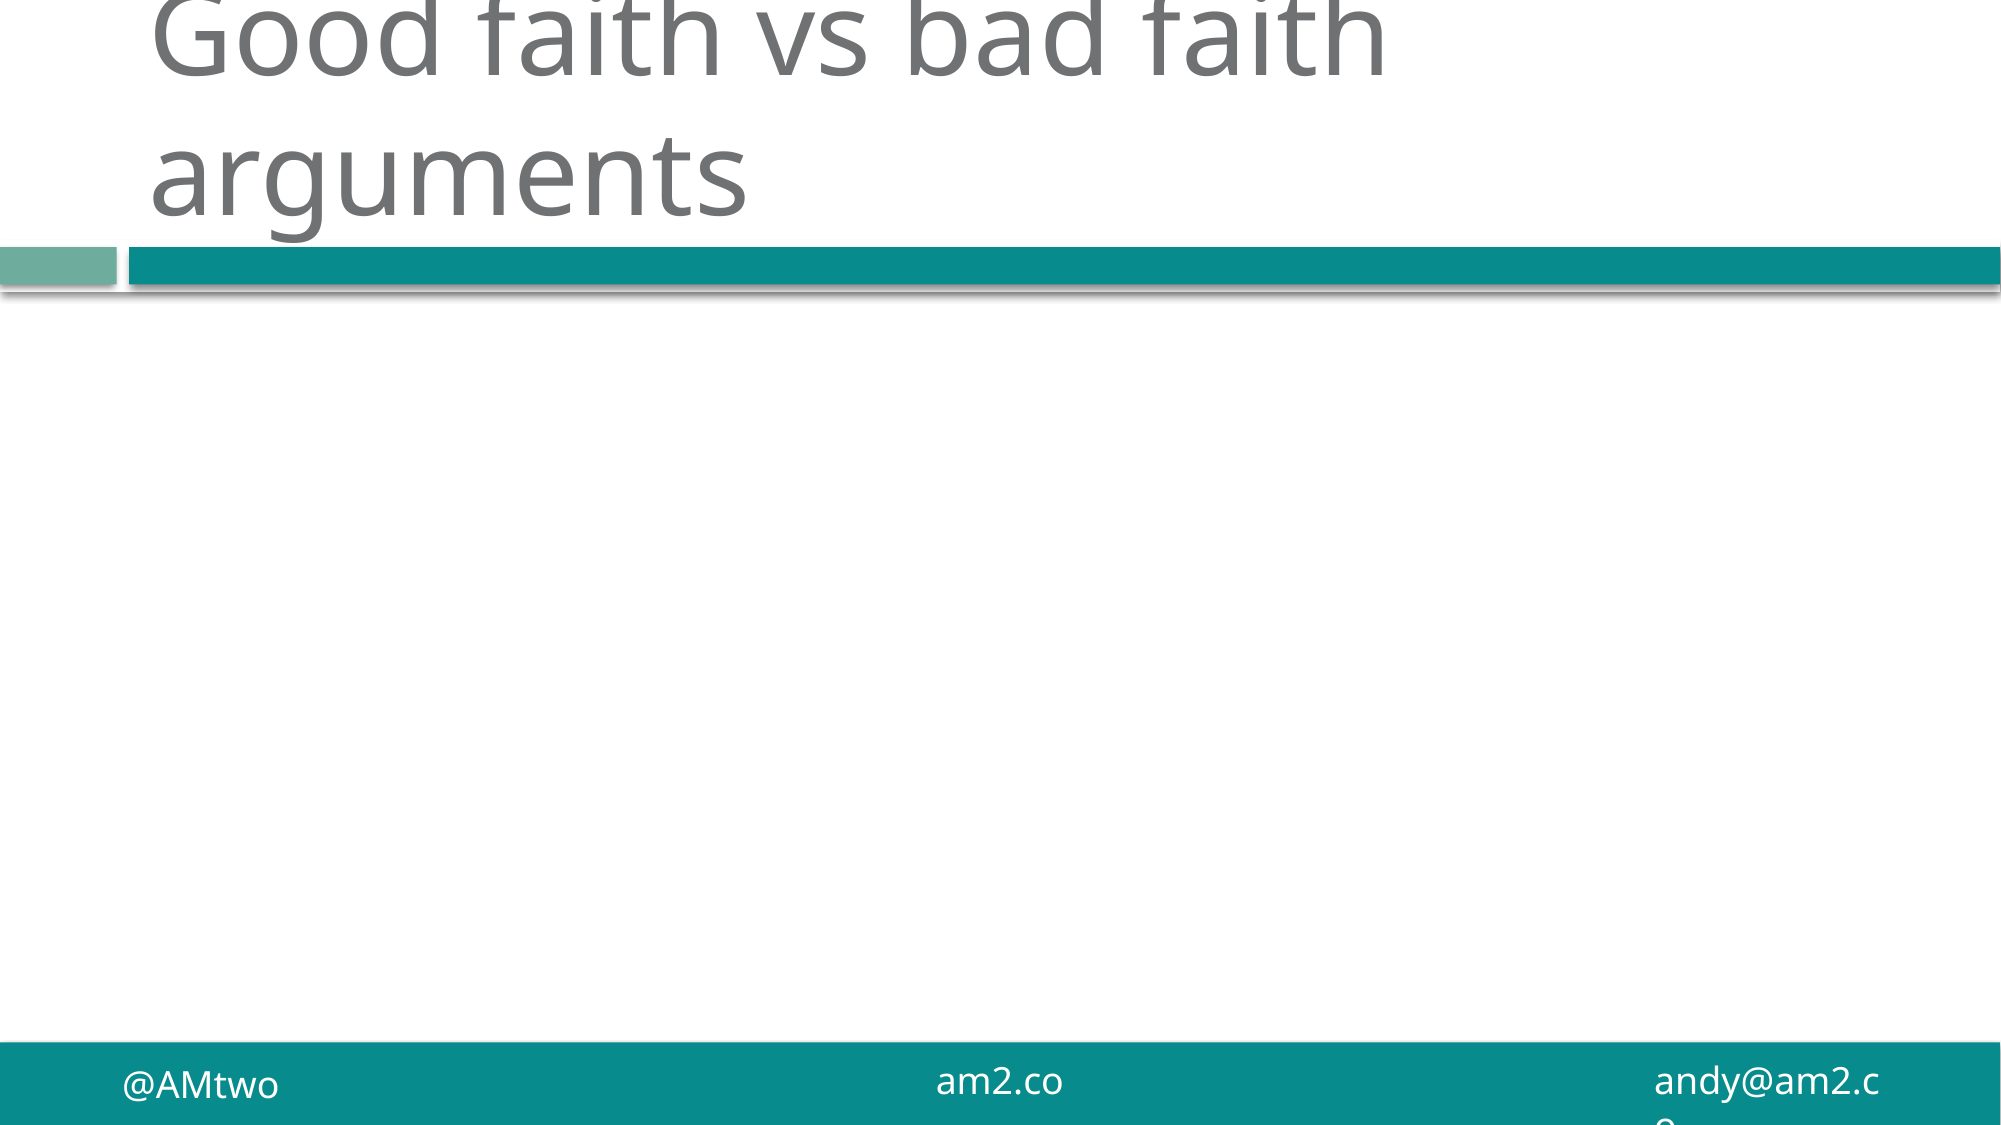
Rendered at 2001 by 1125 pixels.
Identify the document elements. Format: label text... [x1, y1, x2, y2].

title Good faith vs bad faith arguments [133, 25, 1917, 246]
